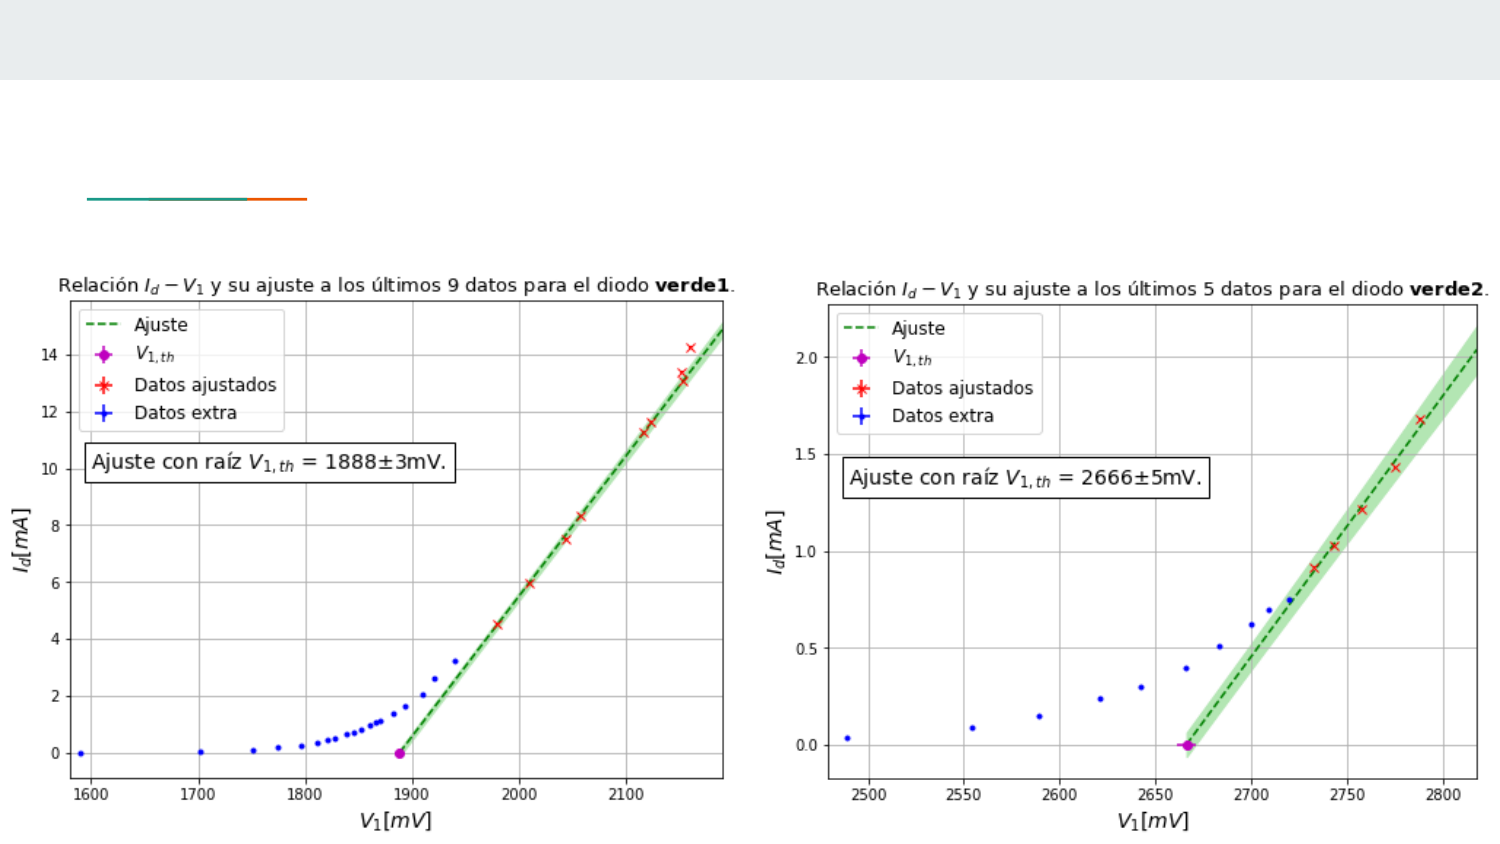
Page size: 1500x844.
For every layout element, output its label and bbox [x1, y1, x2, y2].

picture [0, 264, 746, 844]
picture [754, 267, 1500, 844]
